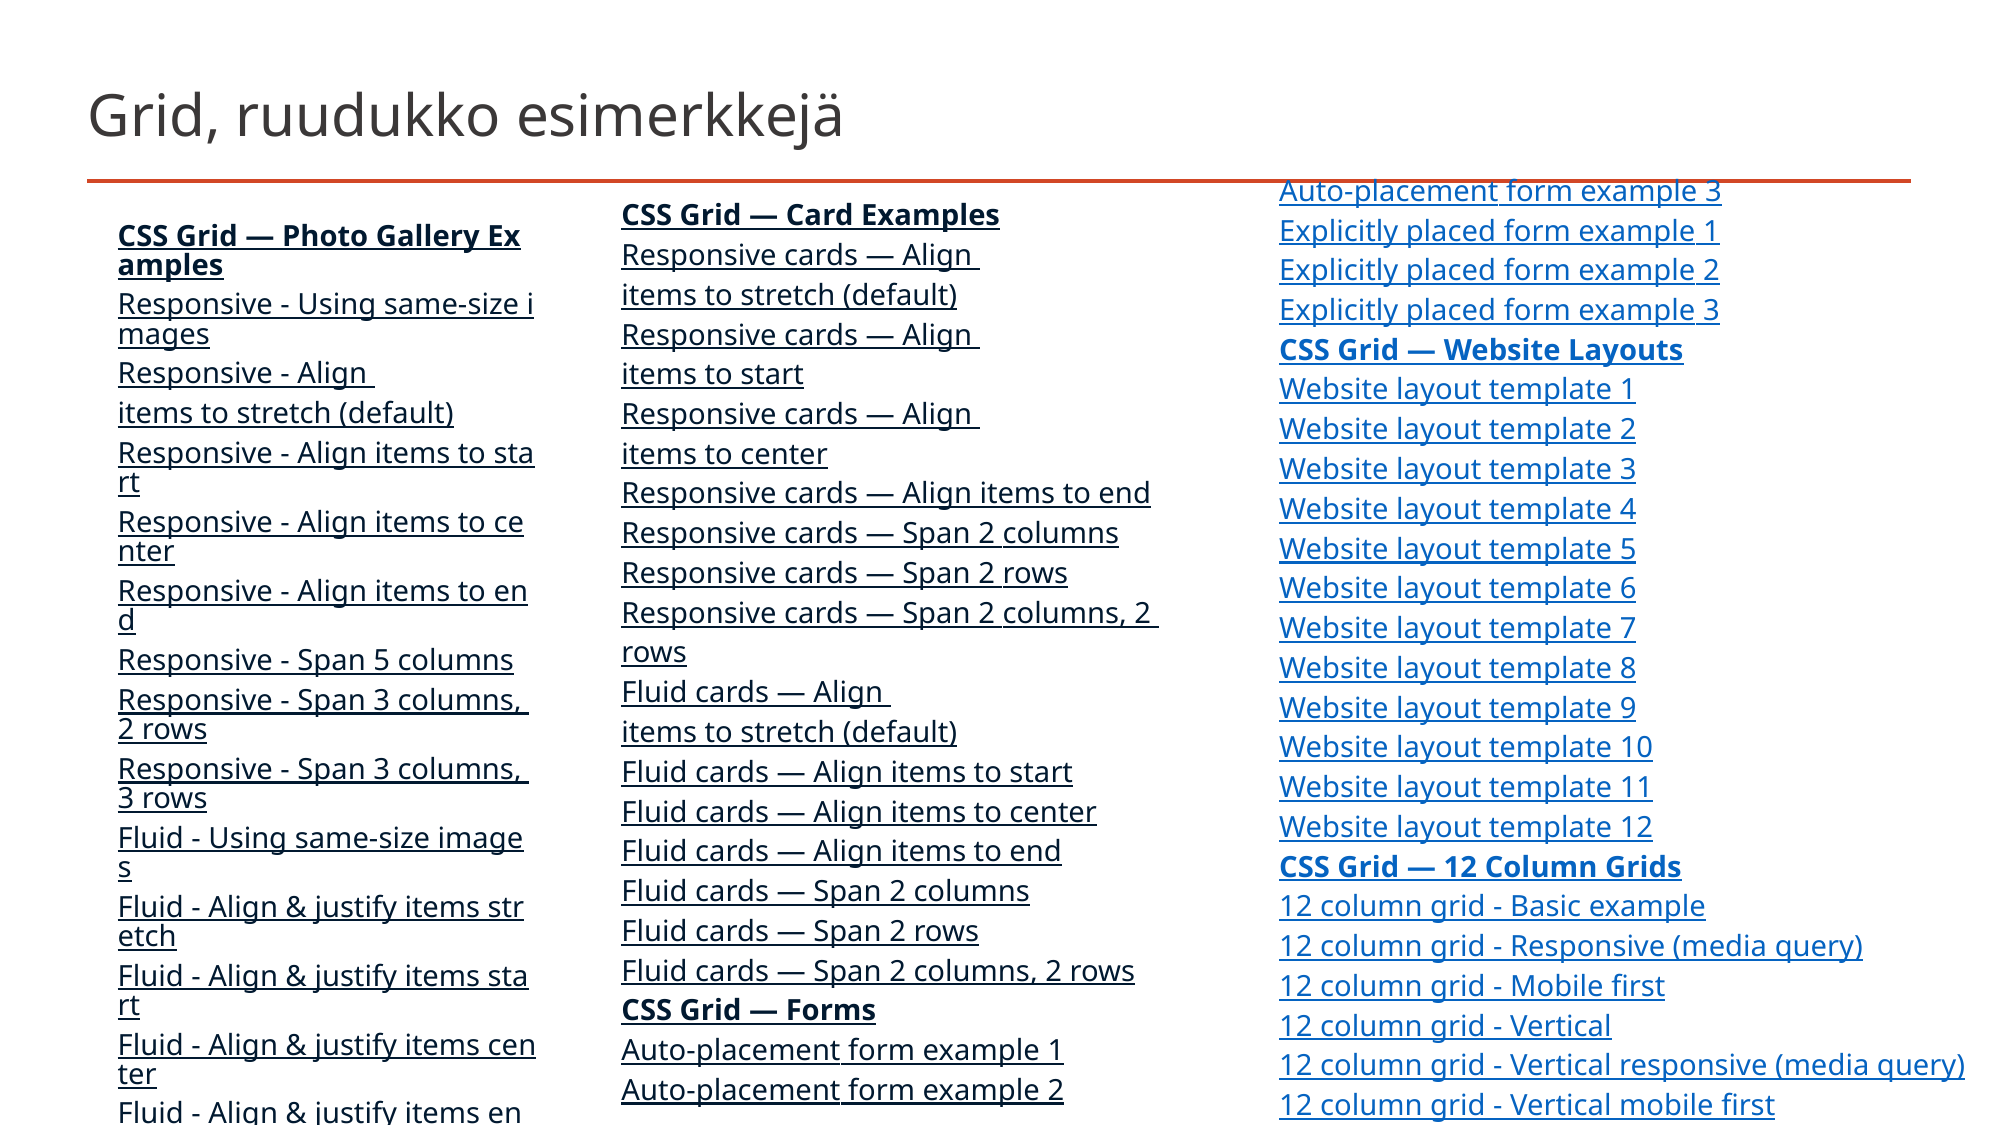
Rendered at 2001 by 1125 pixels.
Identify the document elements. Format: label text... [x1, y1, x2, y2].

list CSS Grid — Photo Gallery Examples Responsive - Using same-size images Responsive - Align items to stretch (default) Responsive - Align items to start Responsive - Align items to center Responsive - Align items to end Responsive - Span 5 columns Responsive - Span 3 columns, 2 rows Responsive - Span 3 columns, 3 rows Fluid - Using same-size images Fluid - Align & justify items stretch Fluid - Align & justify items start Fluid - Align & justify items center Fluid - Align & justify items end Fluid - Span 5 columns Fluid - Span 3 columns, 2 rows Fluid - Span 3 columns, 3 rows [102, 209, 552, 1085]
list CSS Grid — Card Examples Responsive cards — Align items to stretch (default) Responsive cards — Align items to start Responsive cards — Align items to center Responsive cards — Align items to end Responsive cards — Span 2 columns Responsive cards — Span 2 rows Responsive cards — Span 2 columns, 2 rows Fluid cards — Align items to stretch (default) Fluid cards — Align items to start Fluid cards — Align items to center Fluid cards — Align items to end Fluid cards — Span 2 columns Fluid cards — Span 2 rows Fluid cards — Span 2 columns, 2 rows CSS Grid — Forms Auto-placement form example 1 Auto-placement form example 2 [606, 189, 1174, 1105]
text_box Auto-placement form example 3 Explicitly placed form example 1 Explicitly placed form example 2 Explicitly placed form example 3 CSS Grid — Website Layouts Website layout template 1 Website layout template 2 Website layout template 3 Website layout template 4 Website layout template 5 Website layout template 6 Website layout template 7 Website layout template 8 Website layout template 9 Website layout template 10 Website layout template 11 Website layout template 12 CSS Grid — 12 Column Grids 12 column grid - Basic example 12 column grid - Responsive (media query) 12 column grid - Mobile first 12 column grid - Vertical 12 column grid - Vertical responsive (media query) 12 column grid - Vertical mobile first 12 column grid - Example 2 12 column grid Example 2 - Responsive (media query) 12 column grid example 2 - Mobile first [1264, 164, 2000, 1125]
title Grid, ruudukko esimerkkejä [72, 70, 1912, 163]
